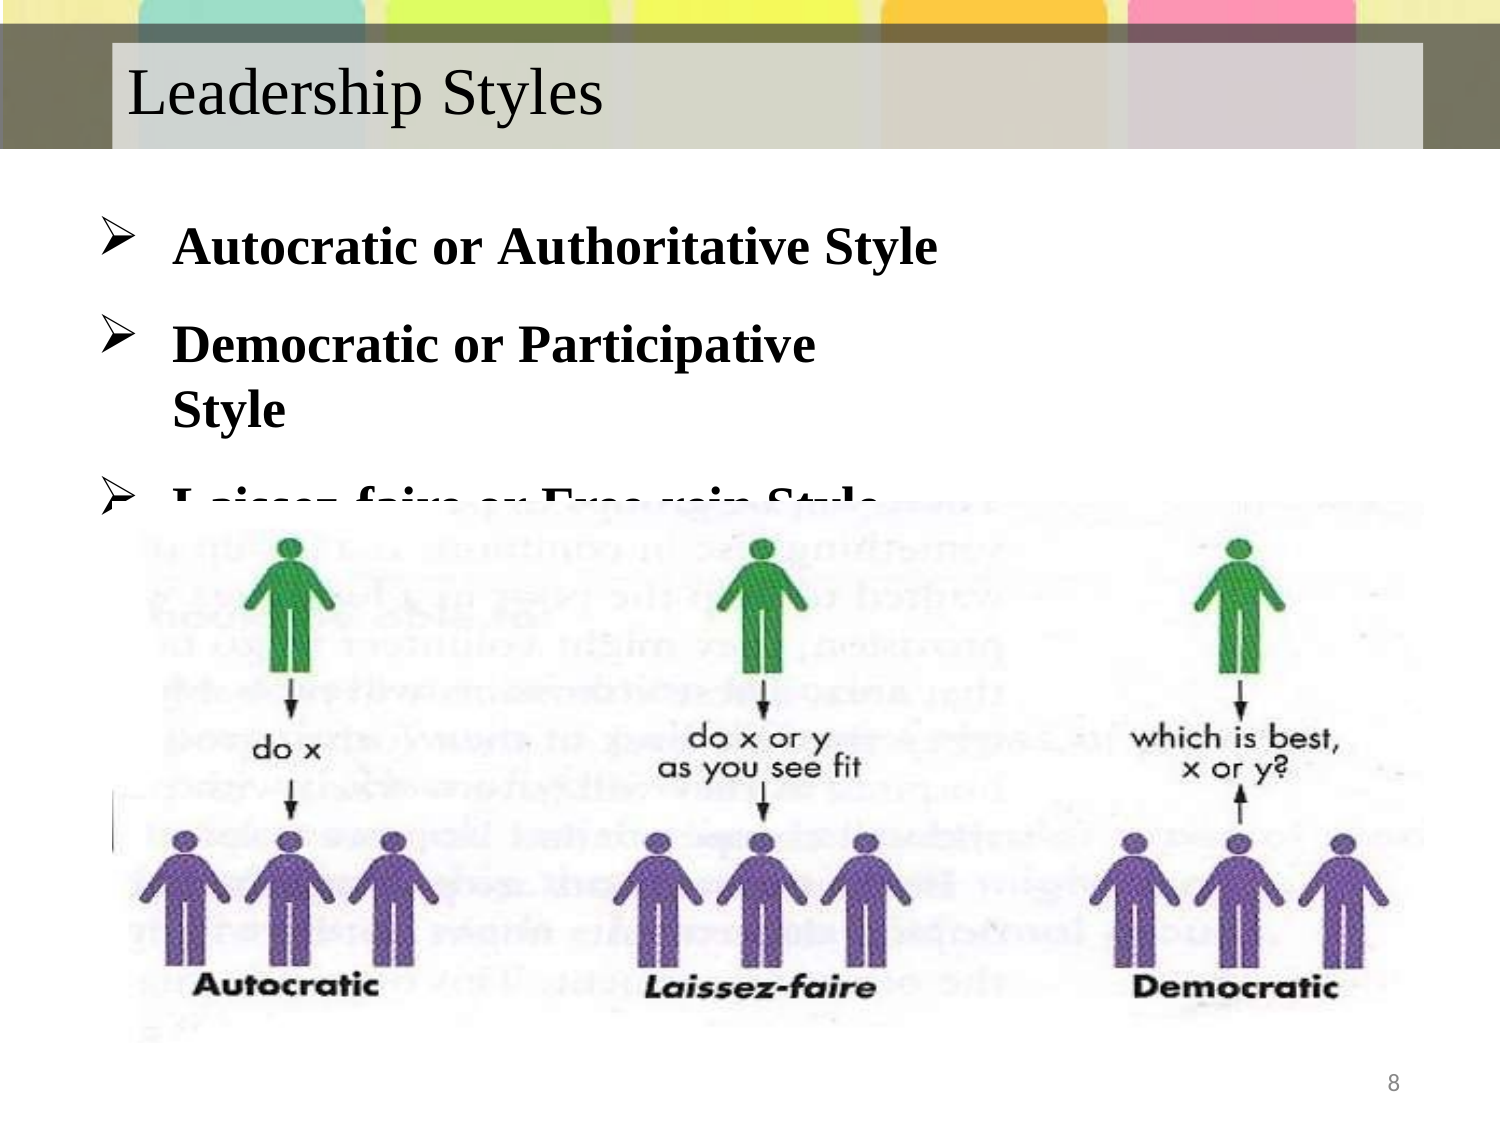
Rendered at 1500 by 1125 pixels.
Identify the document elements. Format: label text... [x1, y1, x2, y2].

picture [3, 0, 1500, 23]
picture [111, 501, 1424, 1043]
slide_number 8 [1374, 1059, 1420, 1125]
title Leadership Styles [112, 42, 1424, 236]
text_box Autocratic or Authoritative Style Democratic or Participative Style Laissez-faire or Free-rein Style [94, 176, 945, 536]
